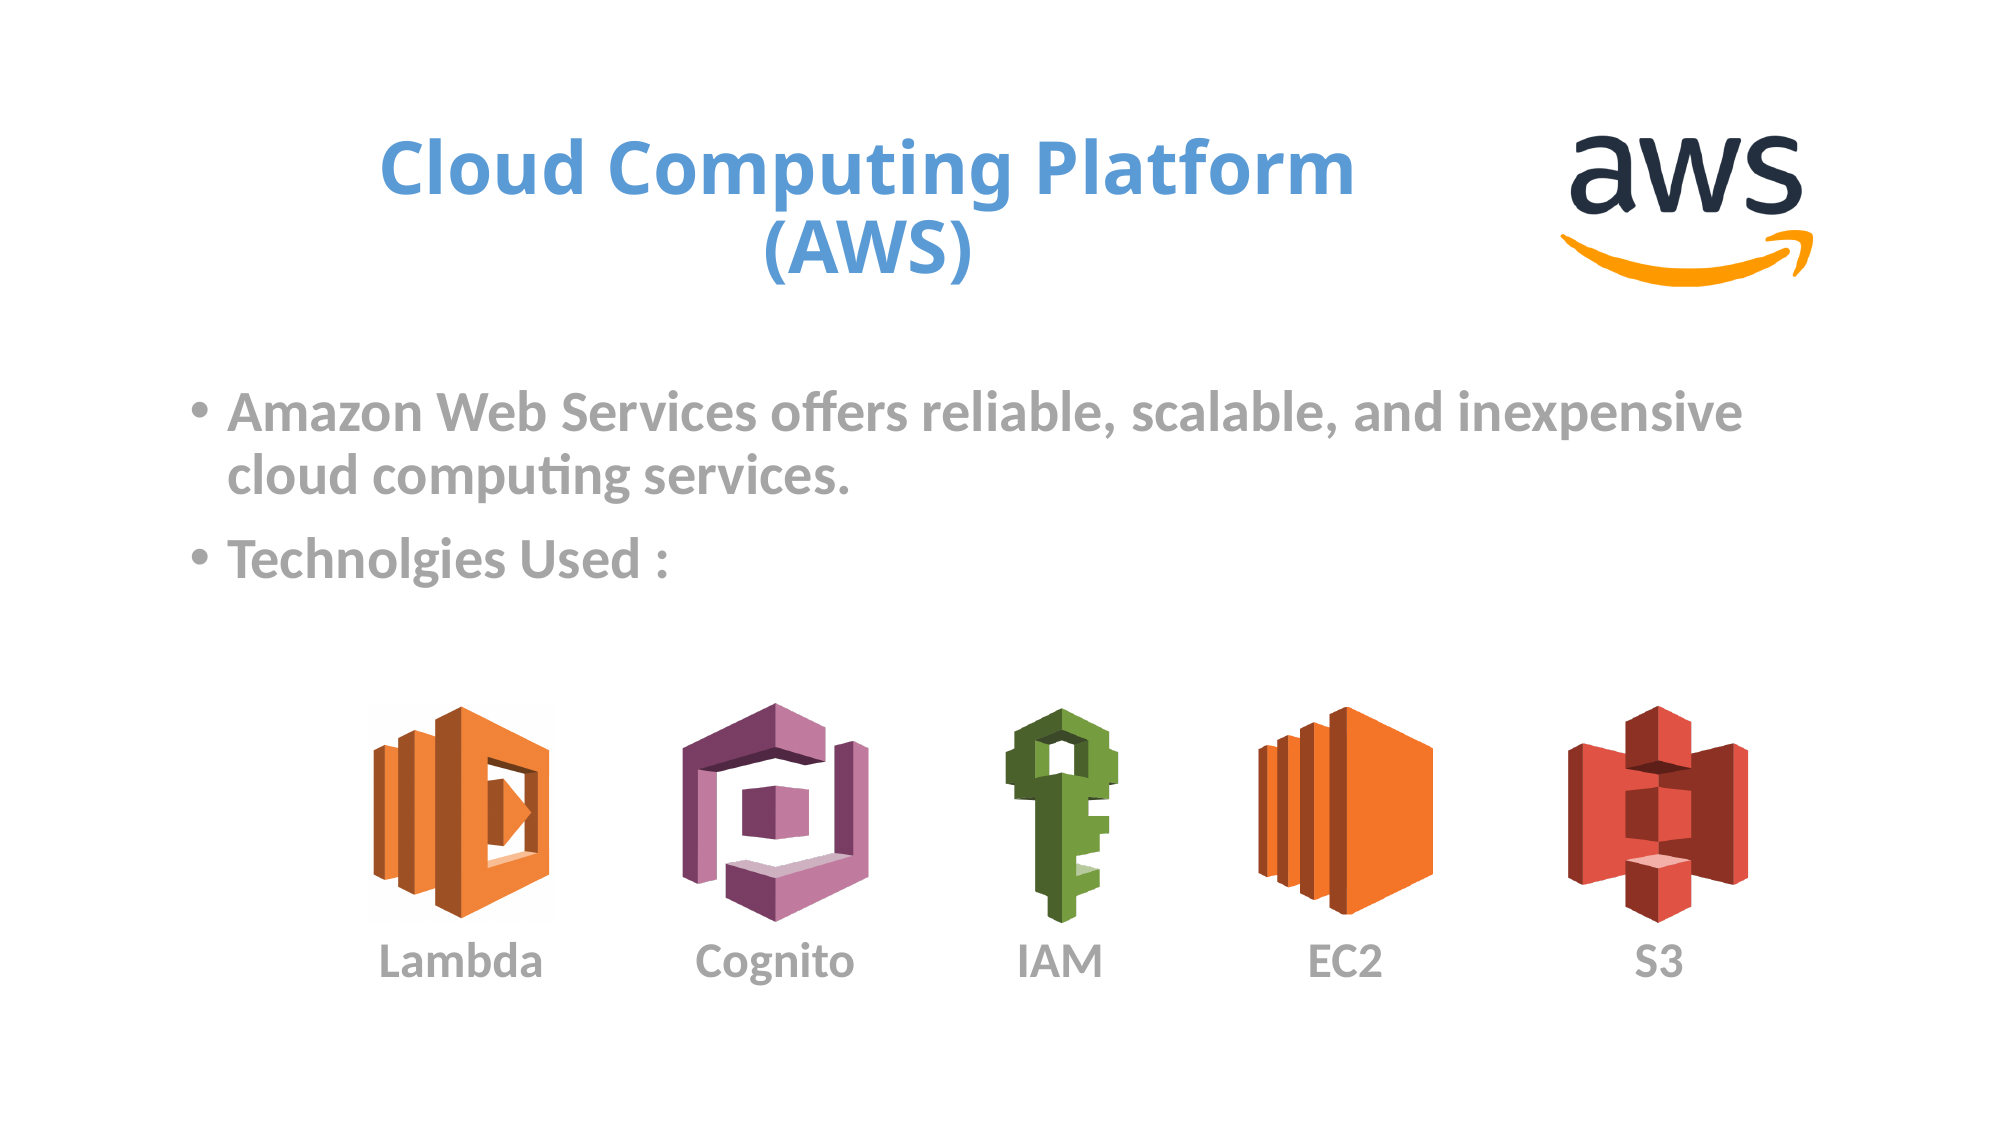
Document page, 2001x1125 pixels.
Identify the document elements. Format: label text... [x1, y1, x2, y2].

picture [368, 703, 555, 922]
text_box S3 [1555, 926, 1763, 1004]
picture [1555, 79, 1818, 343]
text_box Cognito [671, 926, 880, 1004]
picture [996, 705, 1125, 923]
text_box Lambda [357, 927, 566, 1005]
picture [1251, 703, 1439, 922]
text_box EC2 [1241, 926, 1450, 1004]
text_box Cloud Computing Platform (AWS) [343, 123, 1394, 330]
text_box IAM [956, 927, 1165, 1005]
picture [1565, 705, 1749, 923]
text_box Amazon Web Services offers reliable, scalable, and inexpensive cloud computing services. Technolgies Used : [174, 373, 1900, 633]
picture [682, 703, 869, 922]
